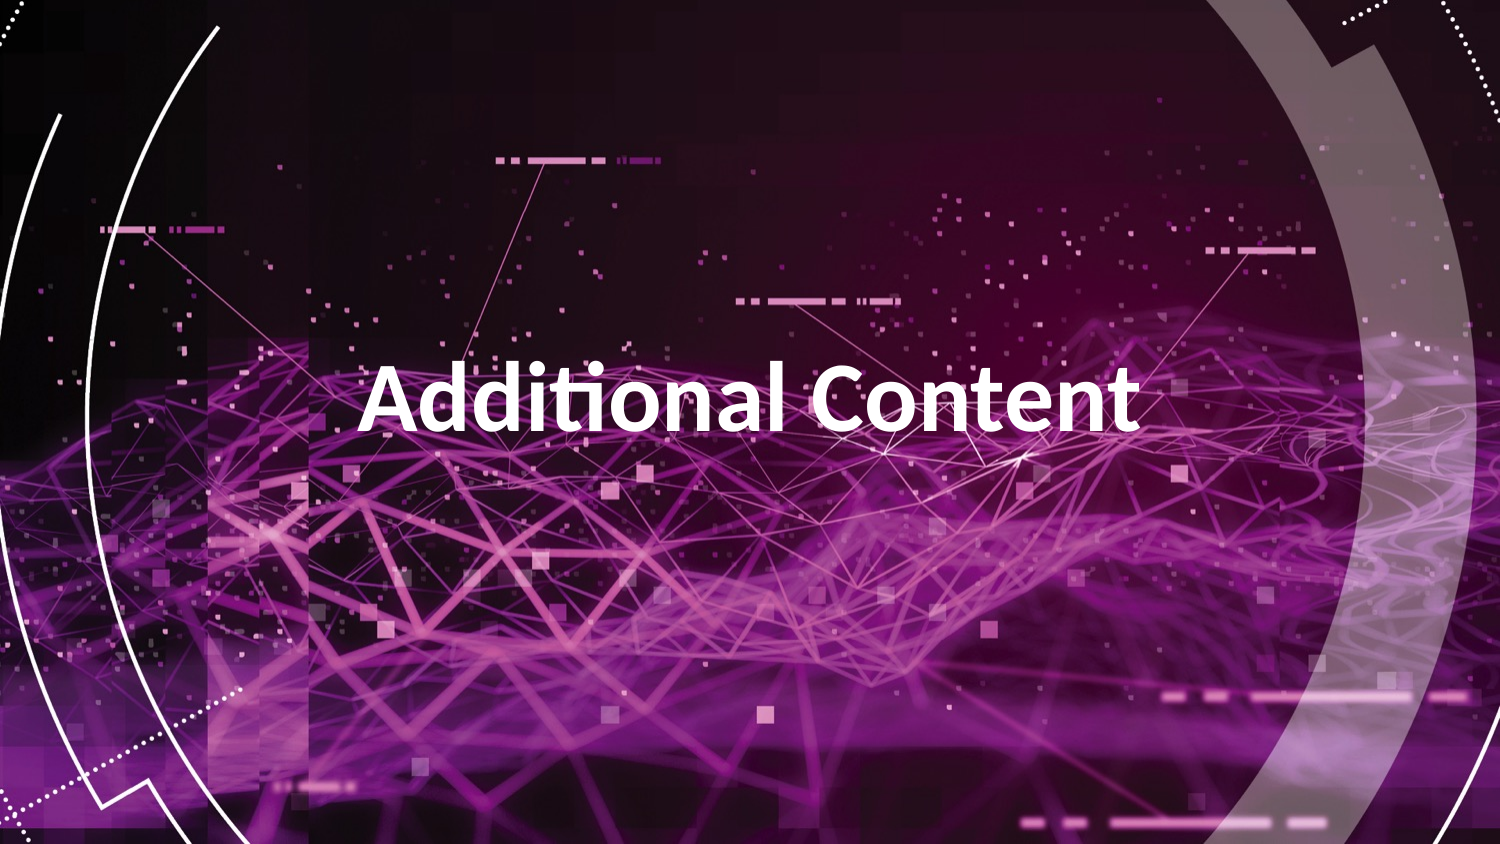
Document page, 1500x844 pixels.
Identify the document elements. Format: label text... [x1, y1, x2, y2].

picture [0, 0, 1500, 844]
list Additional Content [242, 323, 1258, 520]
